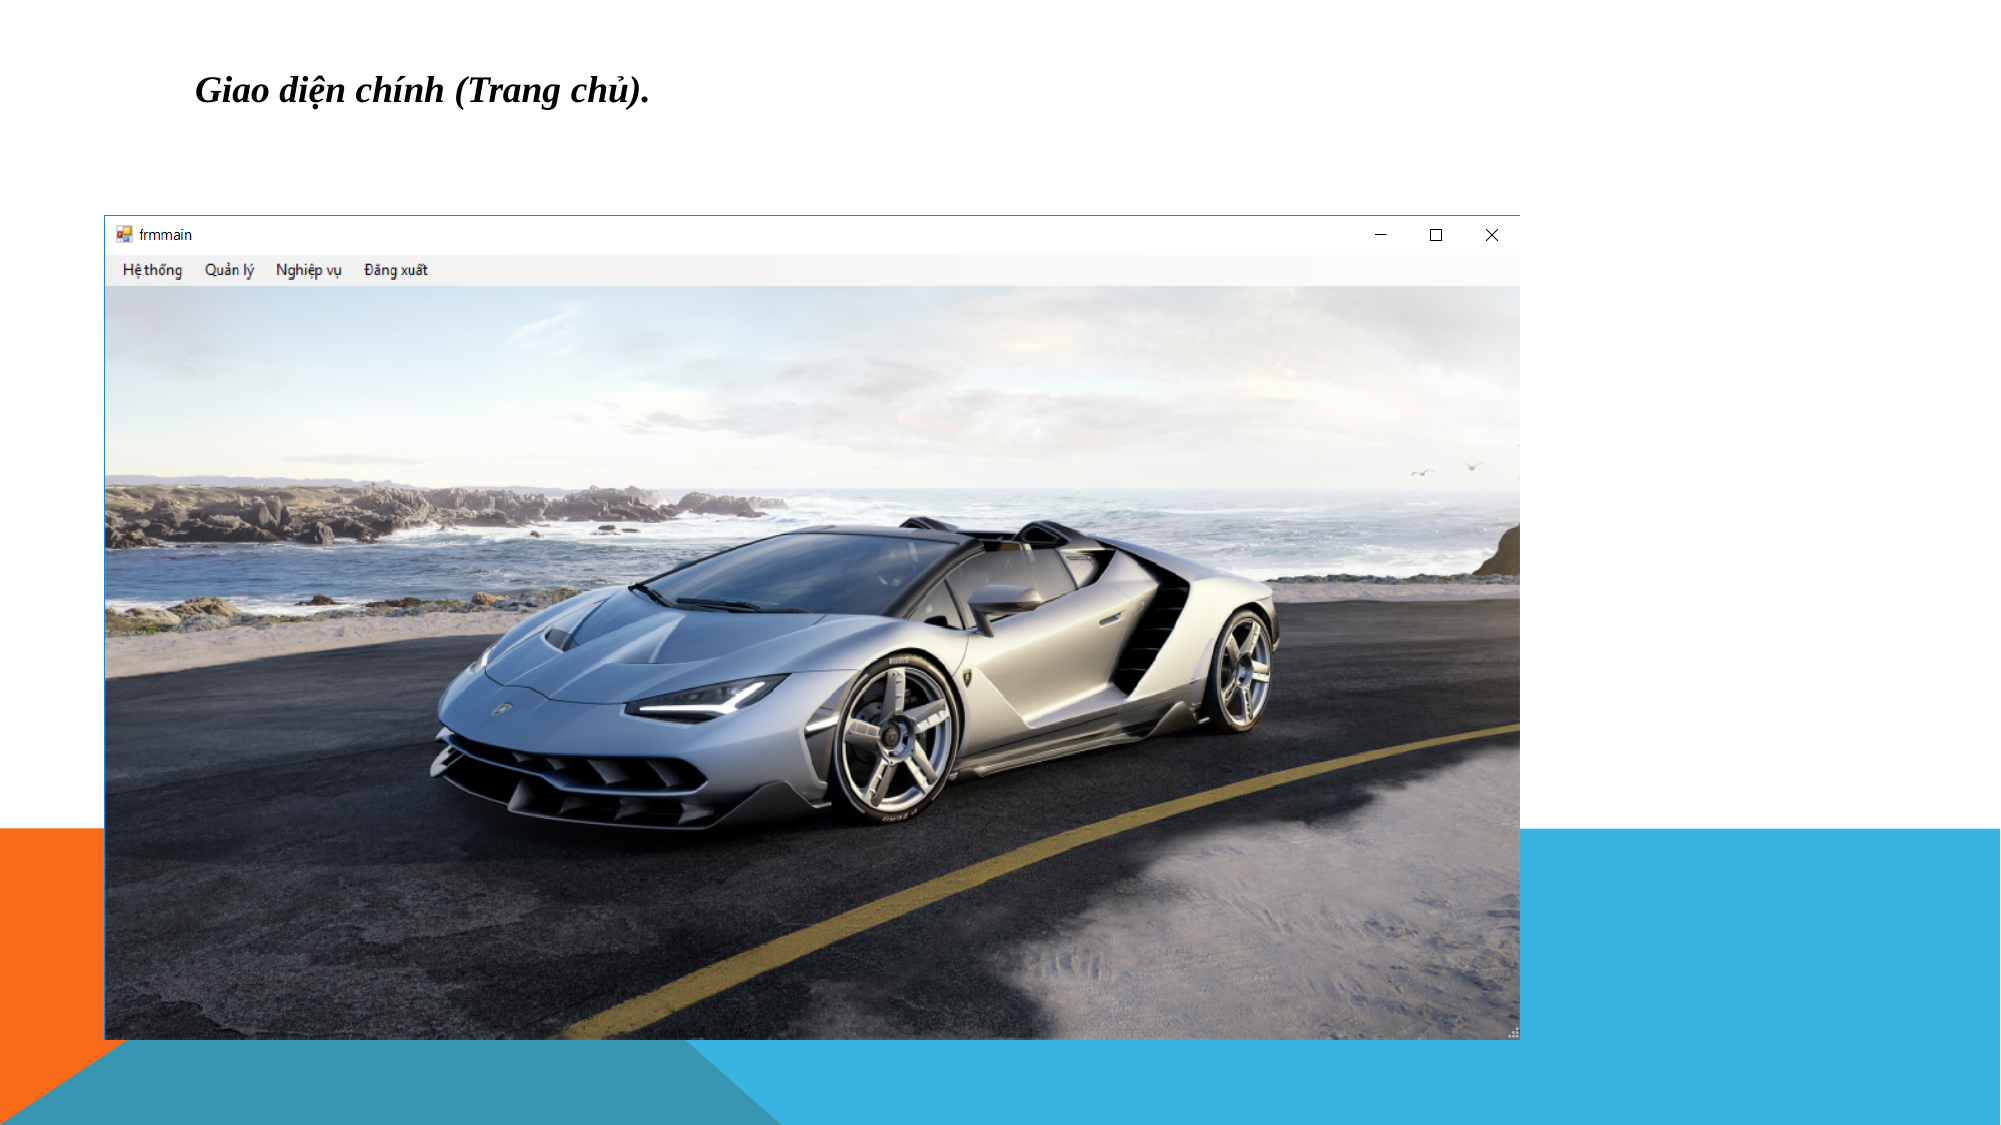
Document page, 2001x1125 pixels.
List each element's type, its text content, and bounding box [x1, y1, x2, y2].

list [104, 214, 1520, 1040]
title Giao diện chính (Trang chủ). [180, 60, 1825, 150]
